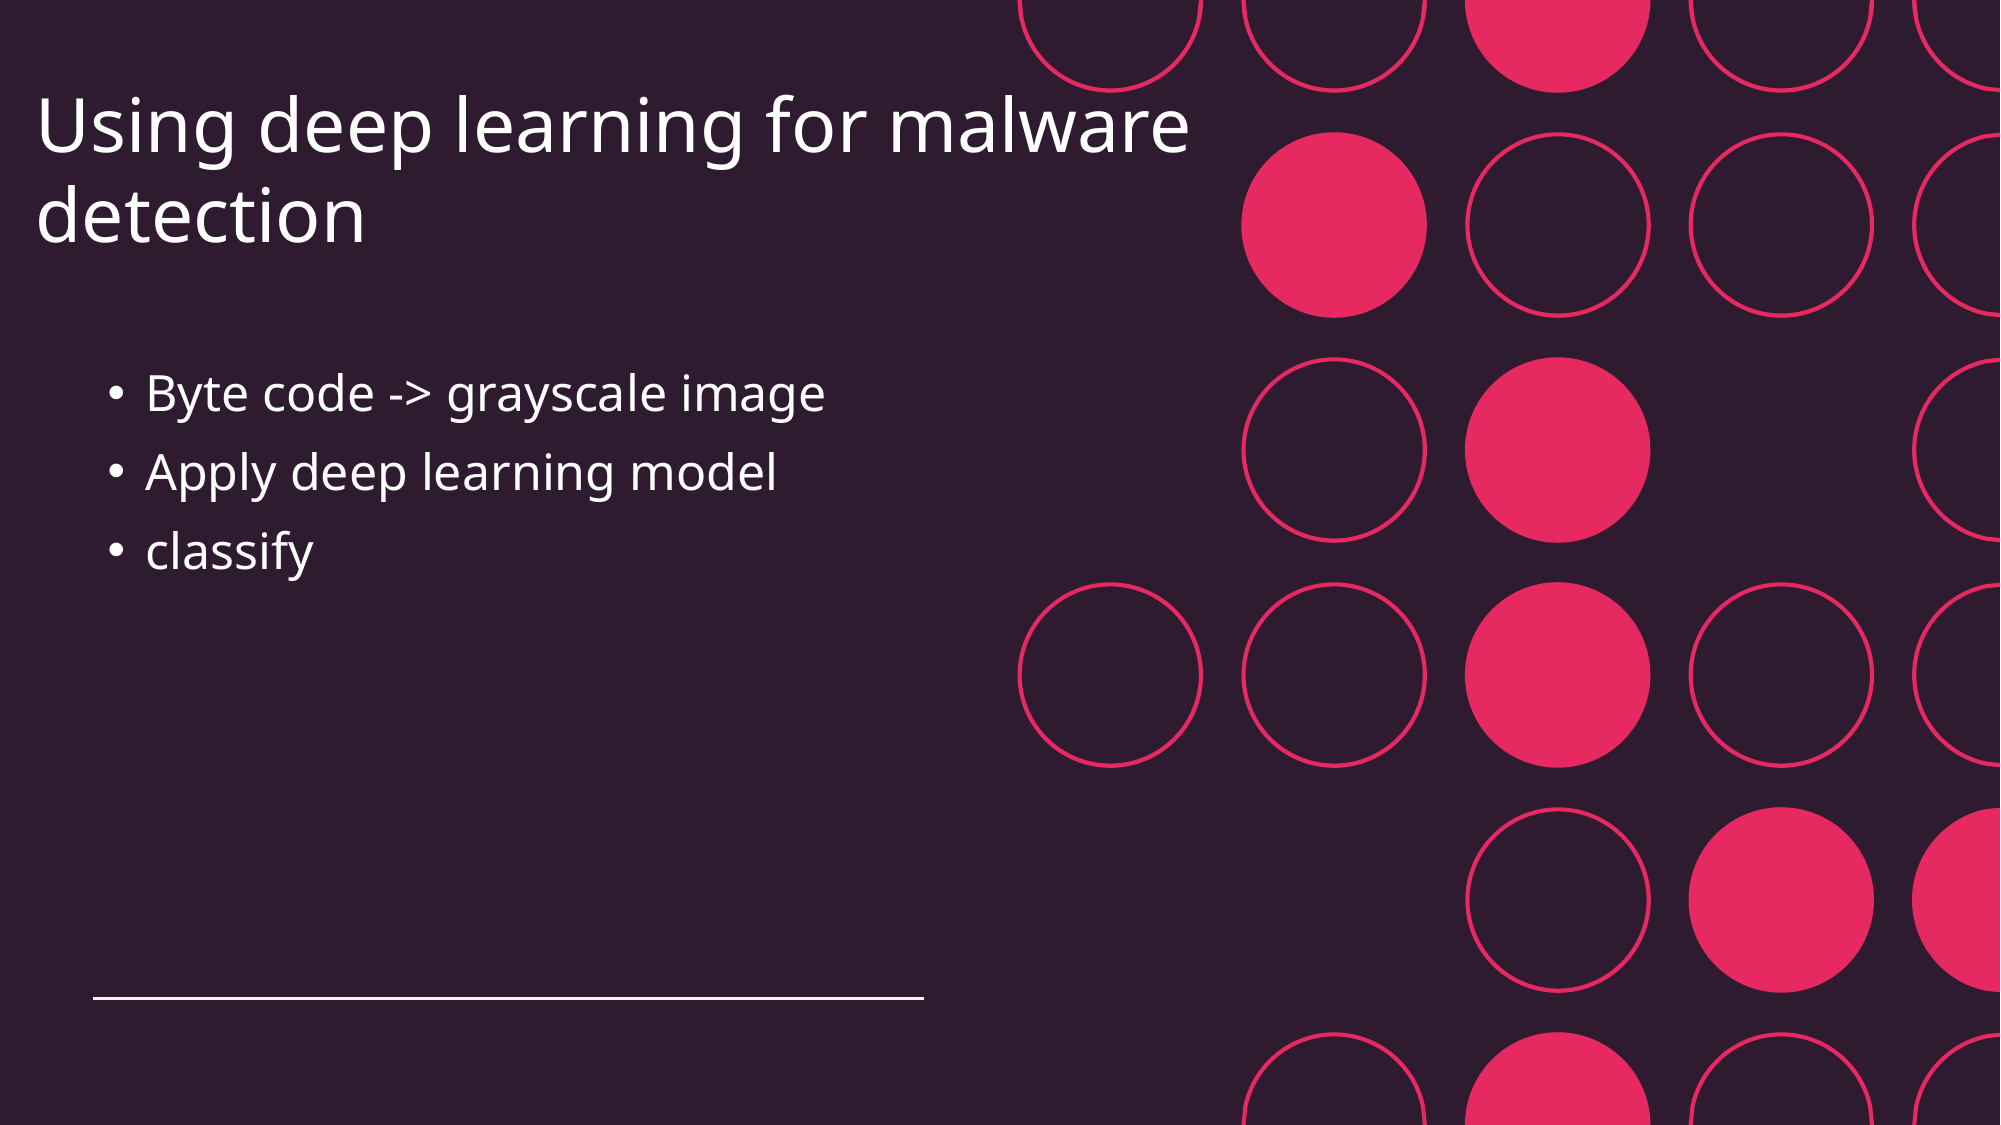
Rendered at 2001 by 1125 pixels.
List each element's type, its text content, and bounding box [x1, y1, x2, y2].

list Byte code -> grayscale image Apply deep learning model classify [92, 354, 1017, 946]
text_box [1017, 0, 2000, 1125]
text_box [0, 0, 1017, 1125]
title Using deep learning for malware detection [20, 69, 1017, 340]
